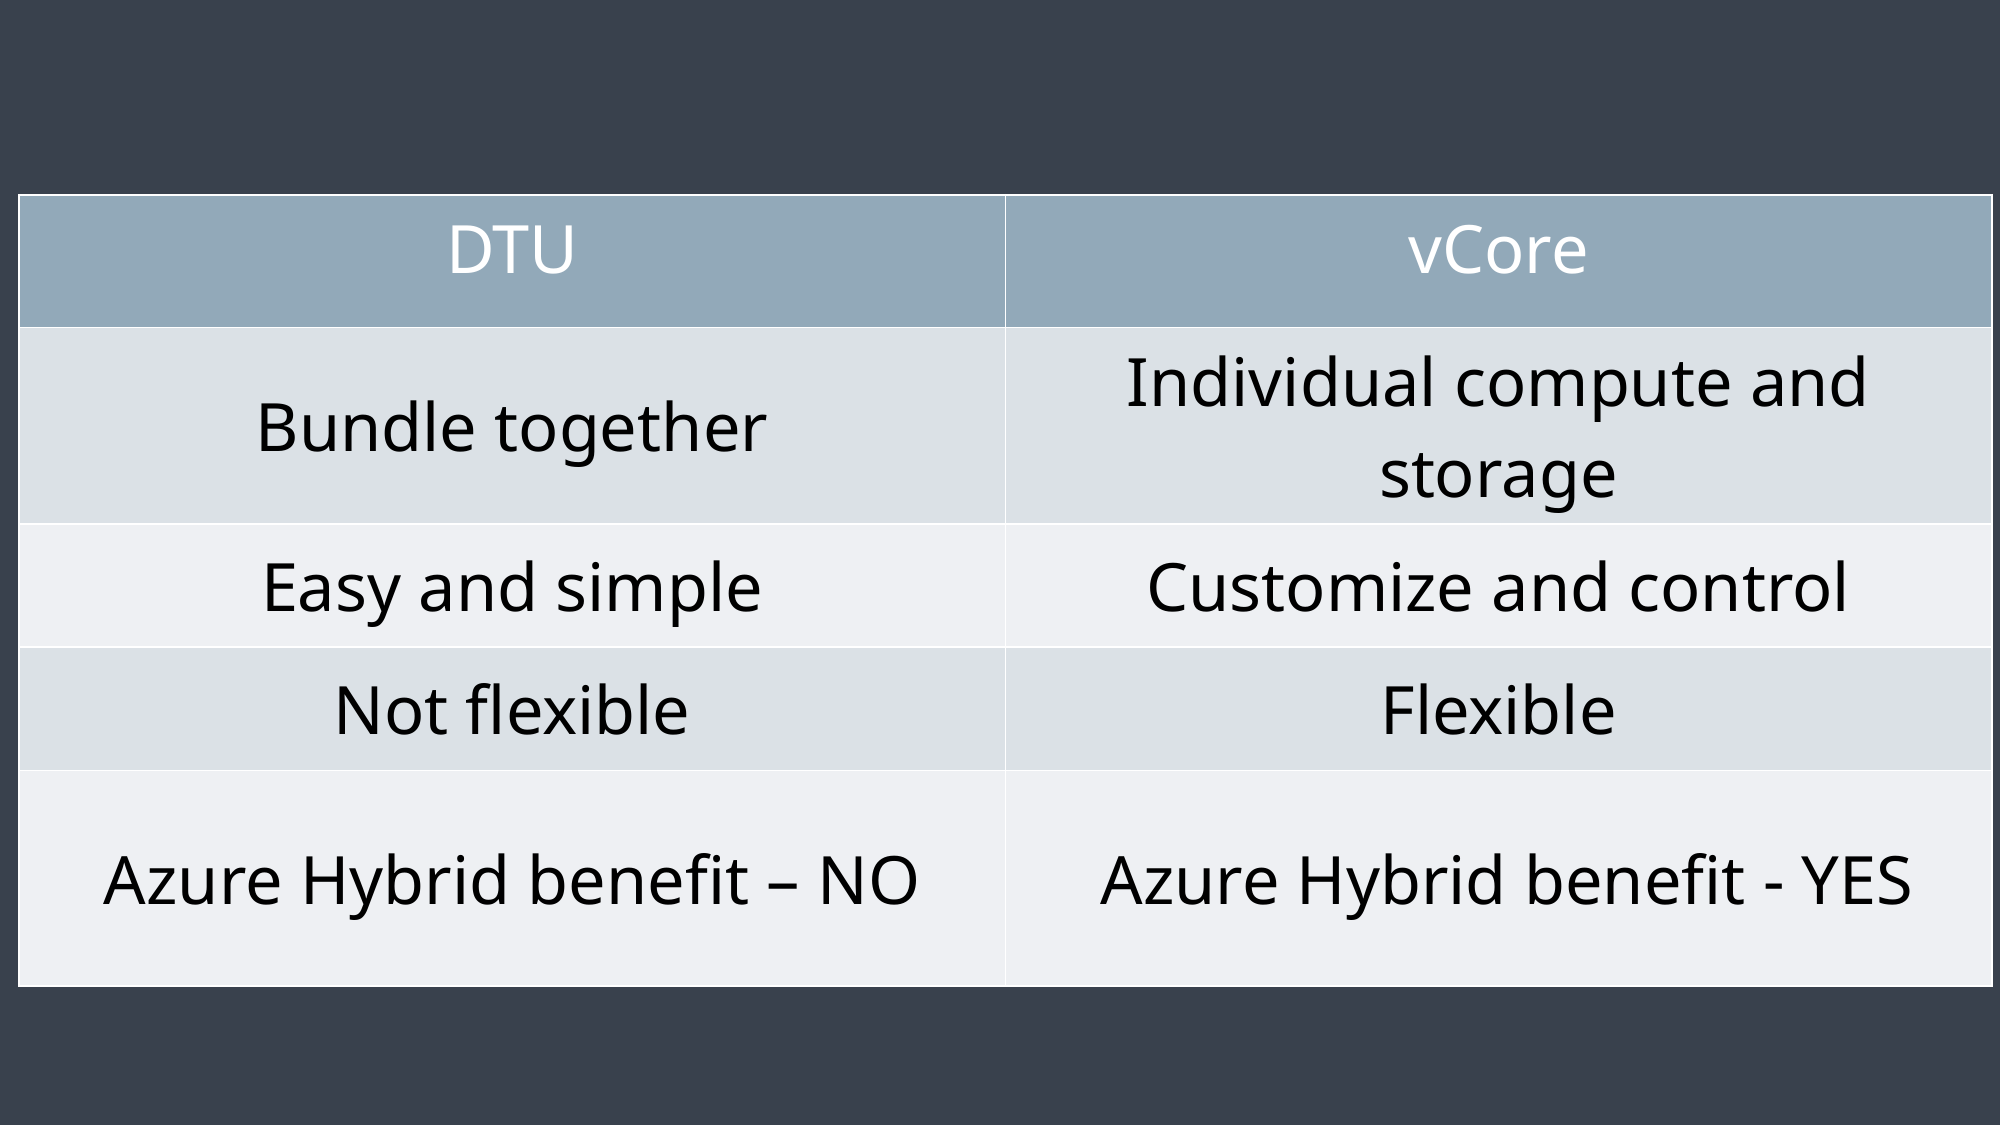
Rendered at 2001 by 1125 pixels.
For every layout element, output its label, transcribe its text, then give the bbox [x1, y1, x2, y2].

table_header vCore [1006, 196, 1991, 327]
table_header DTU [20, 196, 1005, 327]
table_cell Easy and simple [20, 525, 1005, 646]
table_cell Bundle together [20, 328, 1005, 523]
table_cell Individual compute and storage [1006, 328, 1991, 523]
table_cell Azure Hybrid benefit - YES [1006, 771, 1991, 985]
table_cell Flexible [1006, 648, 1991, 770]
table_cell Customize and control [1006, 525, 1991, 646]
table_cell Azure Hybrid benefit – NO [20, 771, 1005, 985]
table_cell Not flexible [20, 648, 1005, 770]
